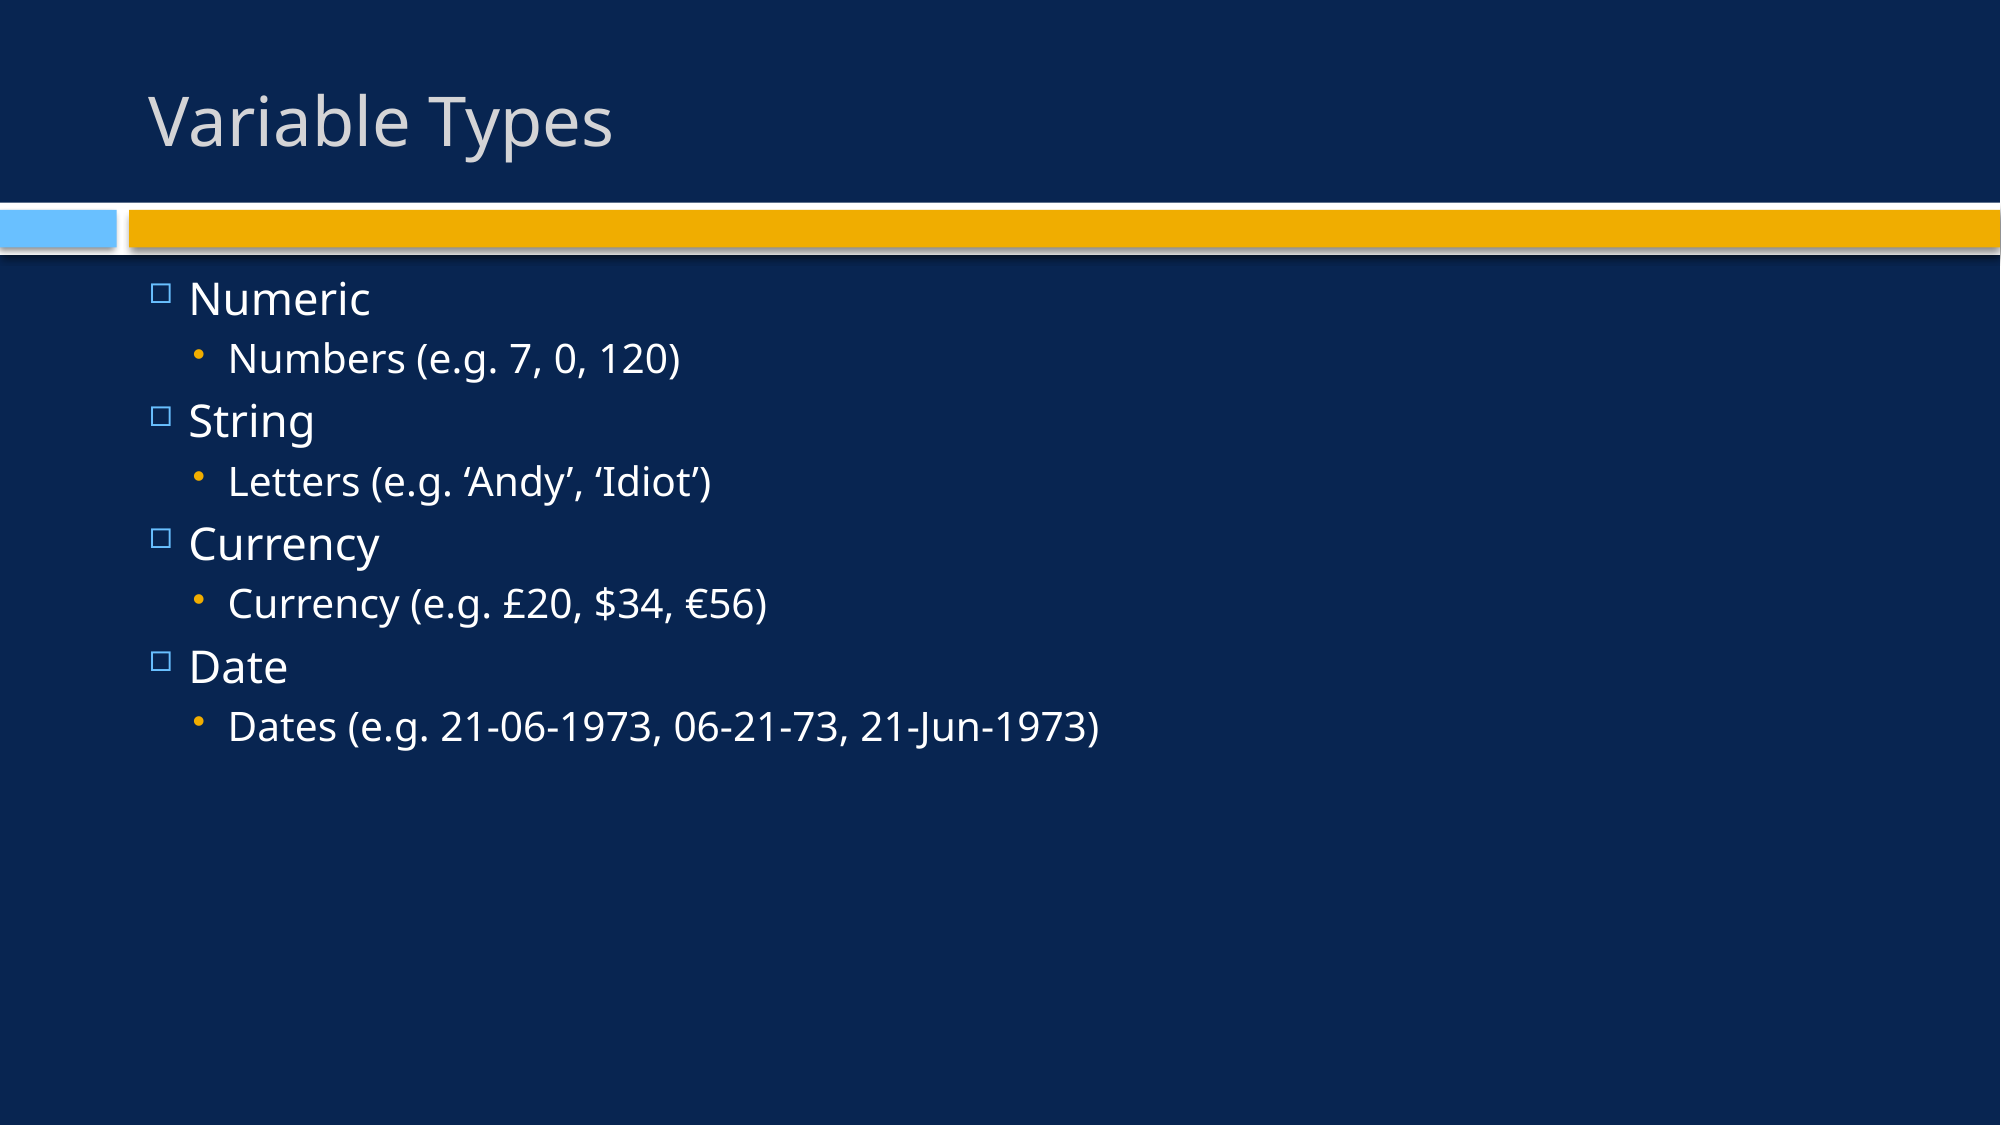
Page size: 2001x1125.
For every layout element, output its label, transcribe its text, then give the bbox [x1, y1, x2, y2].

title Variable Types [133, 37, 1918, 201]
list Numeric Numbers (e.g. 7, 0, 120) String Letters (e.g. ‘Andy’, ‘Idiot’) Currency Currency (e.g. £20, $34, €56) Date Dates (e.g. 21-06-1973, 06-21-73, 21-Jun-1973) [133, 262, 1918, 1001]
